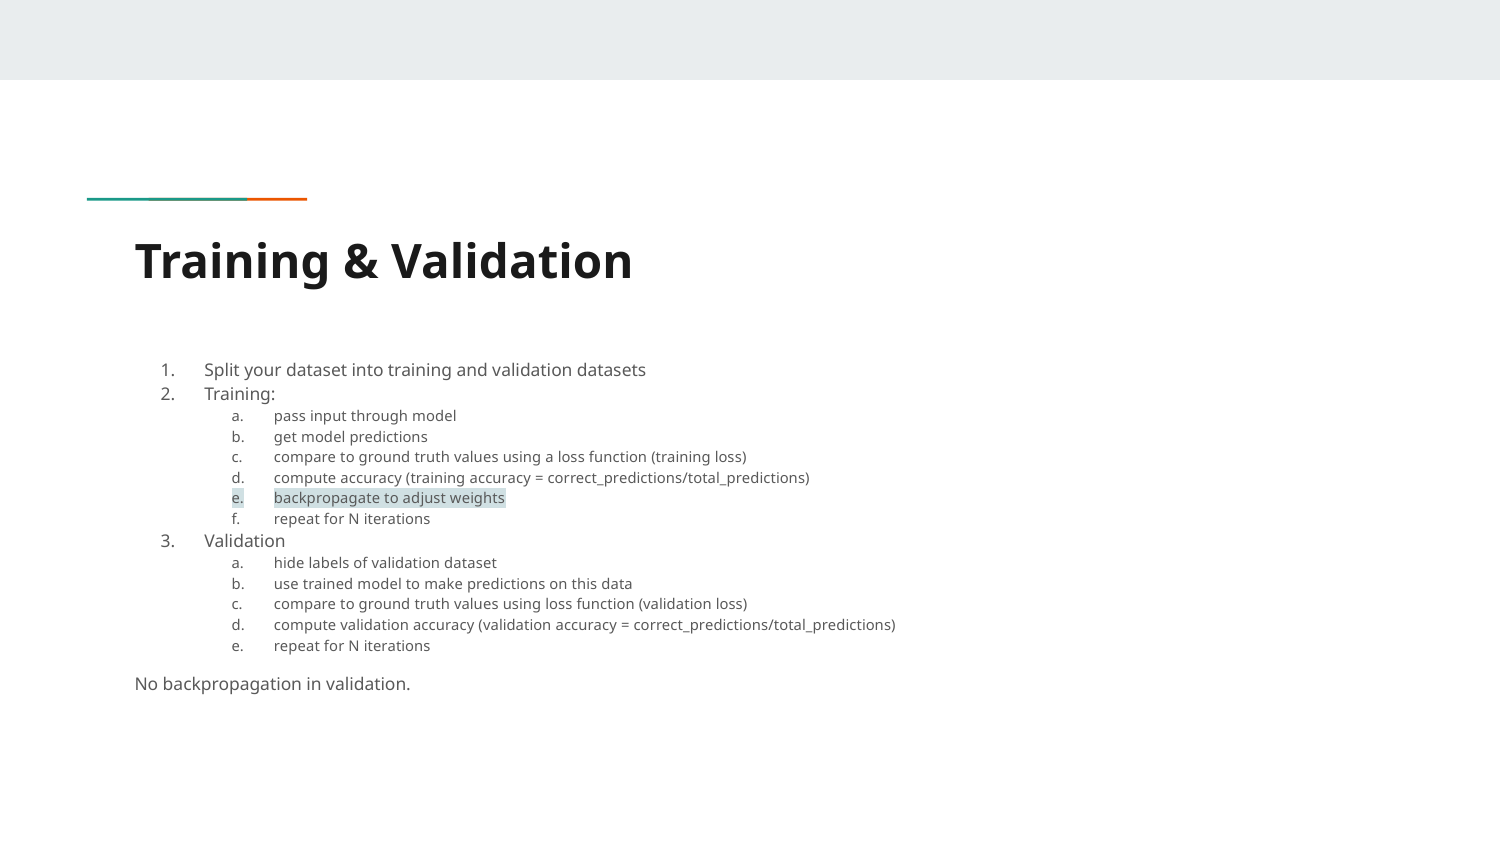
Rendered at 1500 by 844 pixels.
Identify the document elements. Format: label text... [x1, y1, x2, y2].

list Split your dataset into training and validation datasets Training: pass input through model get model predictions compare to ground truth values using a loss function (training loss) compute accuracy (training accuracy = correct_predictions/total_predictions) backpropagate to adjust weights repeat for N iterations Validation hide labels of validation dataset use trained model to make predictions on this data compare to ground truth values using loss function (validation loss) compute validation accuracy (validation accuracy = correct_predictions/total_predictions) repeat for N iterations No backpropagation in validation. [119, 341, 1381, 712]
title Training & Validation [119, 216, 1381, 305]
